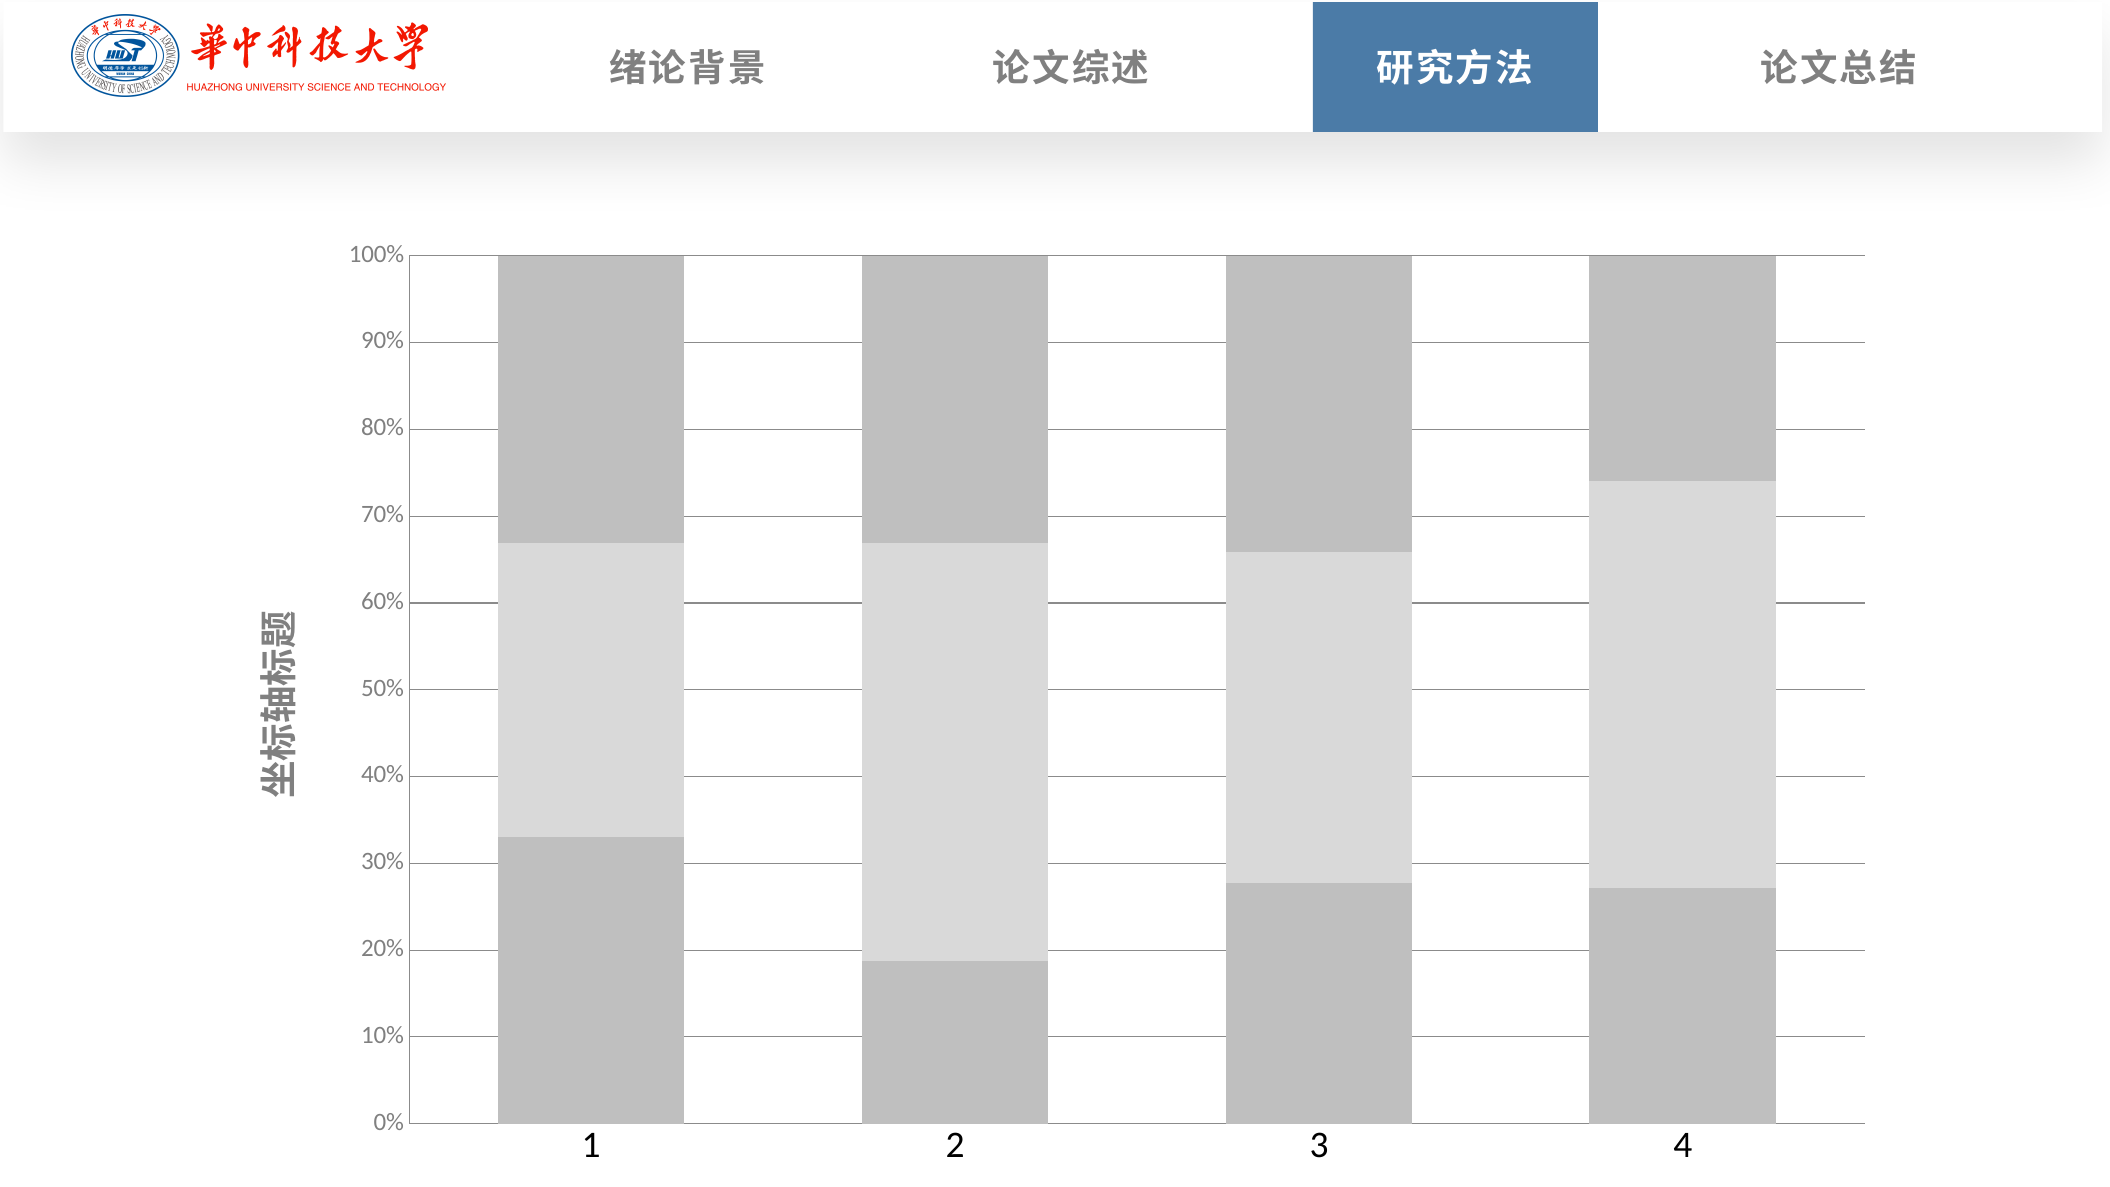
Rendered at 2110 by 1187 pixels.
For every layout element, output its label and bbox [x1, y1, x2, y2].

chart [210, 224, 1899, 1187]
text_box [3, 1, 2103, 132]
